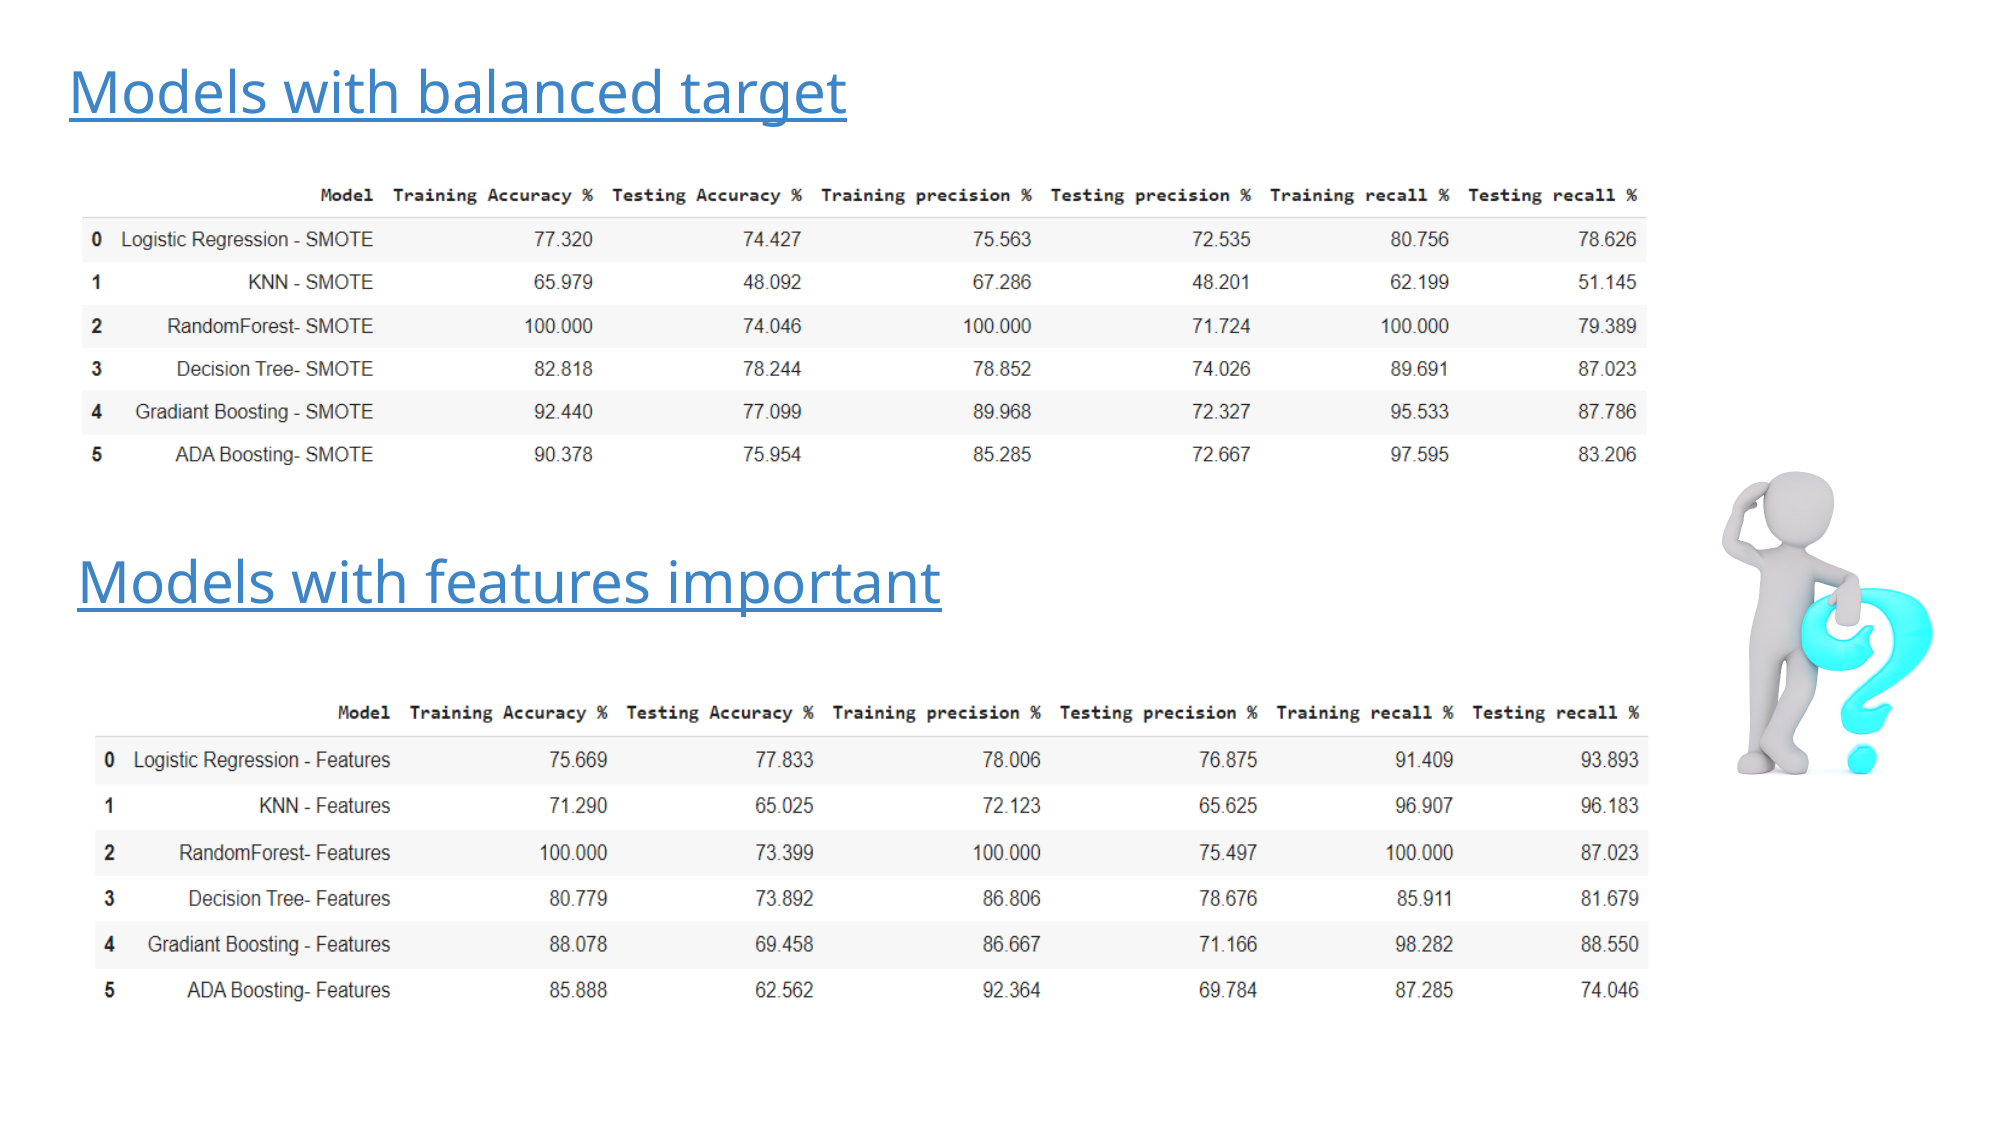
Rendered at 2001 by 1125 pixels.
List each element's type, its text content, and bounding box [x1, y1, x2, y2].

picture [87, 680, 1652, 1025]
picture [75, 173, 1957, 781]
title Models with features important [62, 531, 1119, 637]
title Models with balanced target [53, 42, 1072, 148]
